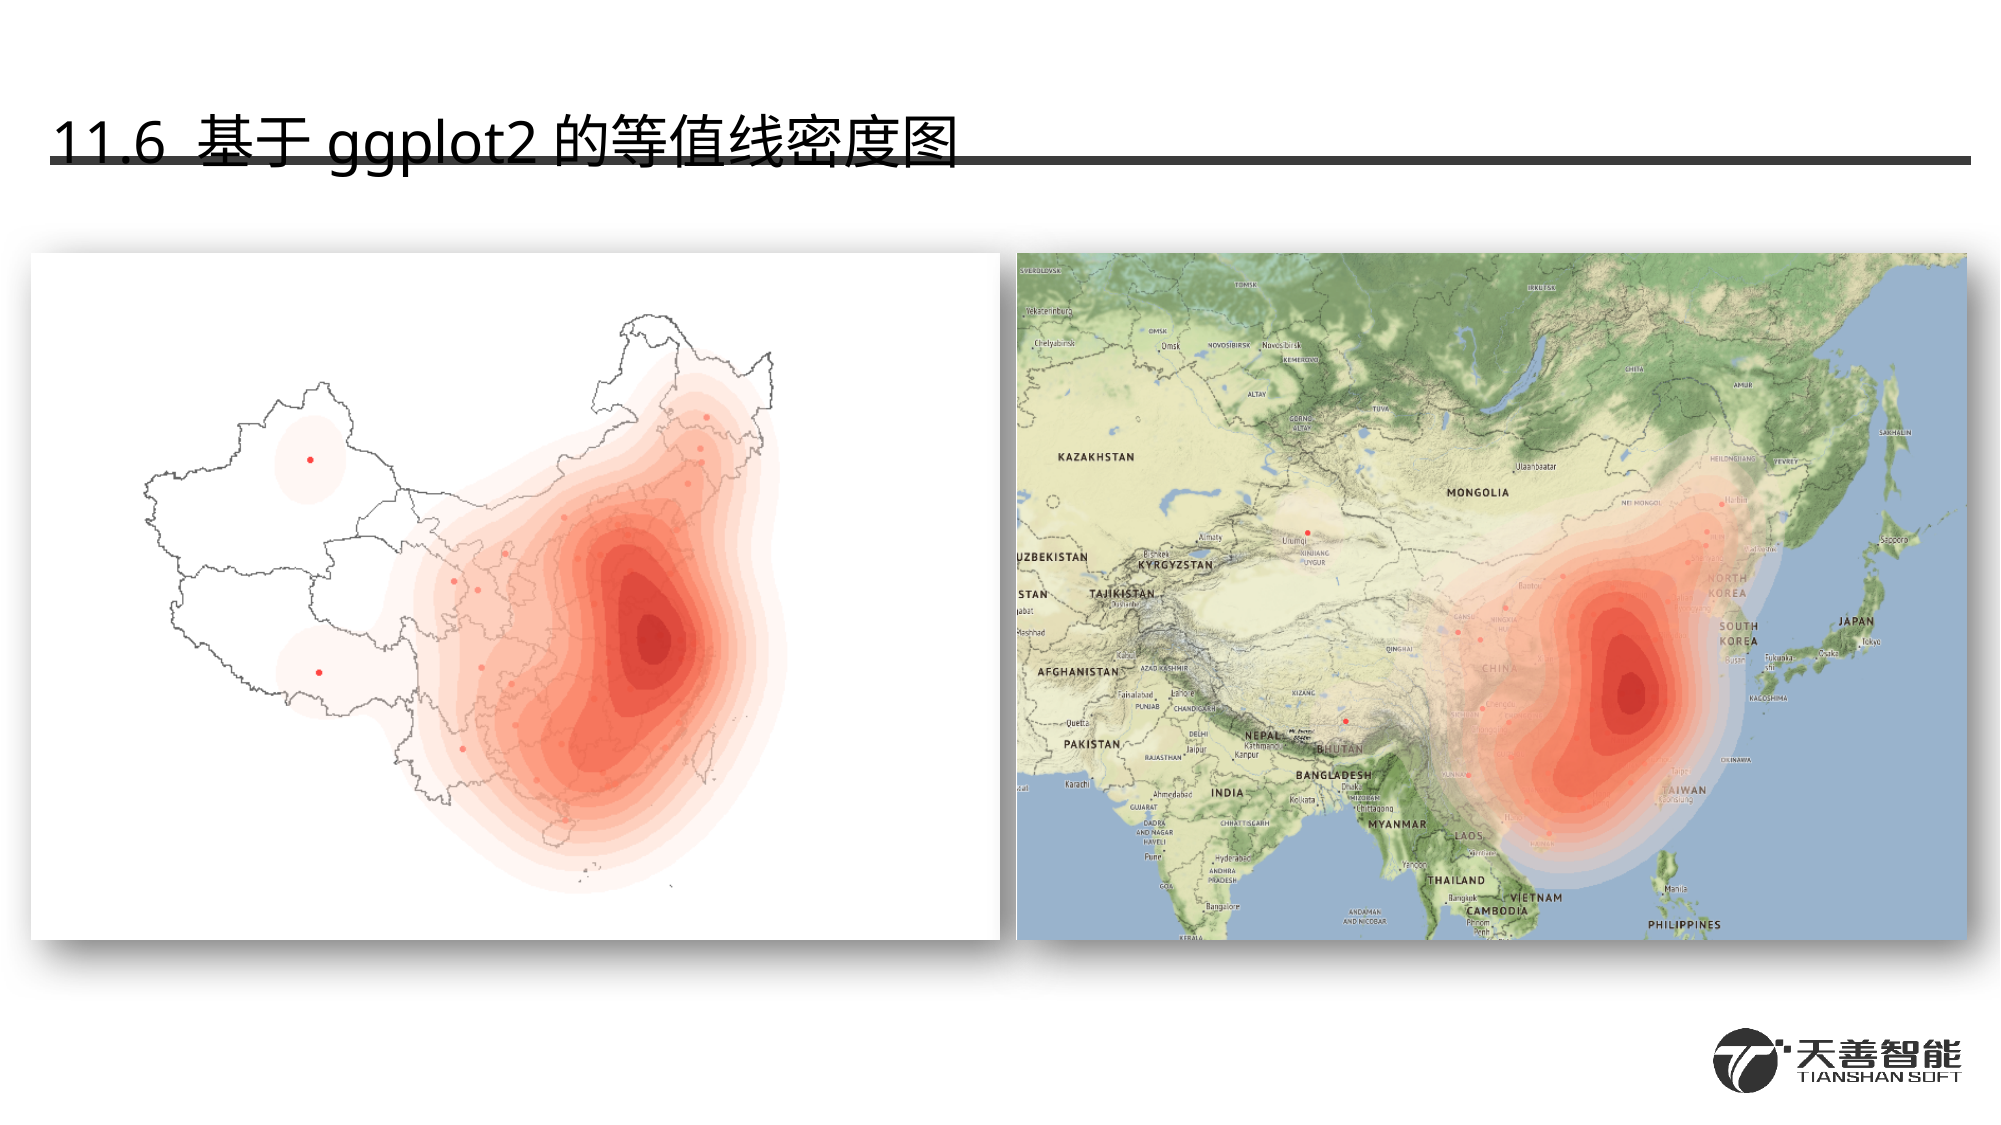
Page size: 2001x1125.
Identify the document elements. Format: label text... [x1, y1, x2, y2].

picture [31, 253, 1000, 940]
picture [1713, 1028, 1962, 1093]
text_box 11.6 基于ggplot2的等值线密度图 [36, 0, 1799, 183]
picture [1016, 253, 1967, 940]
